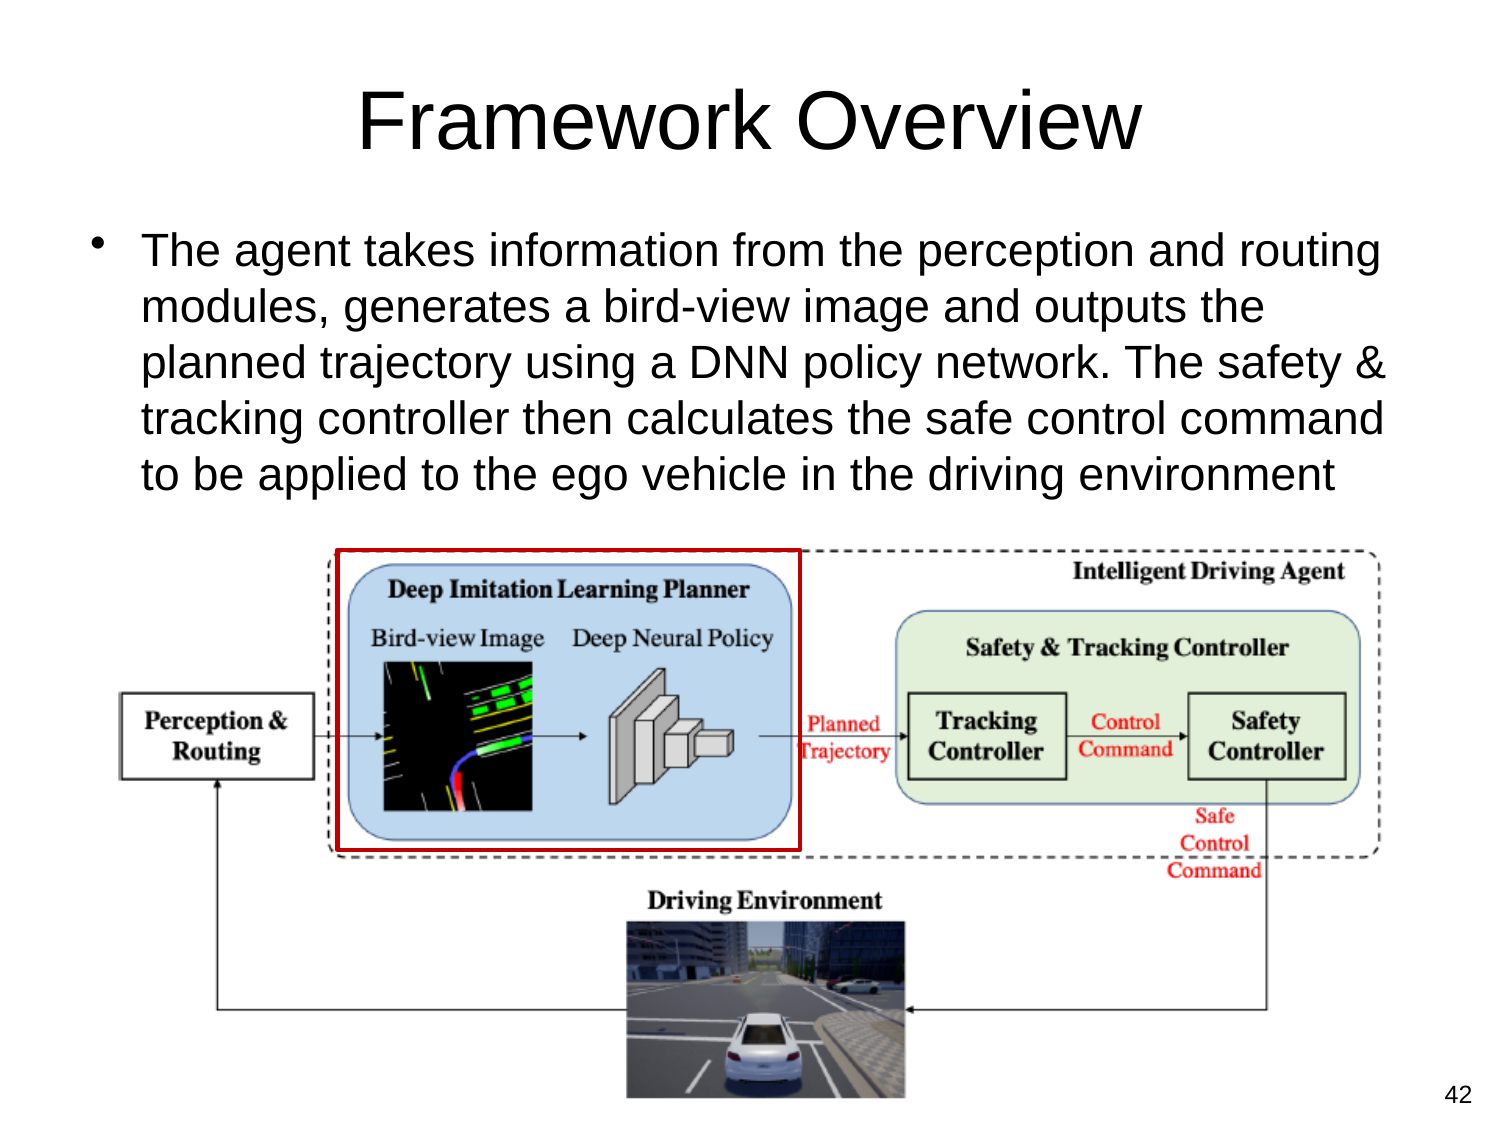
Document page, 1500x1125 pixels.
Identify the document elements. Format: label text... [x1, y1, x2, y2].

list The agent takes information from the perception and routing modules, generates a bird-view image and outputs the planned trajectory using a DNN policy network. The safety & tracking controller then calculates the safe control command to be applied to the ego vehicle in the driving environment [74, 212, 1426, 563]
slide_number 42 [1137, 1070, 1488, 1112]
title Framework Overview [74, 44, 1426, 188]
picture [116, 537, 1384, 1101]
